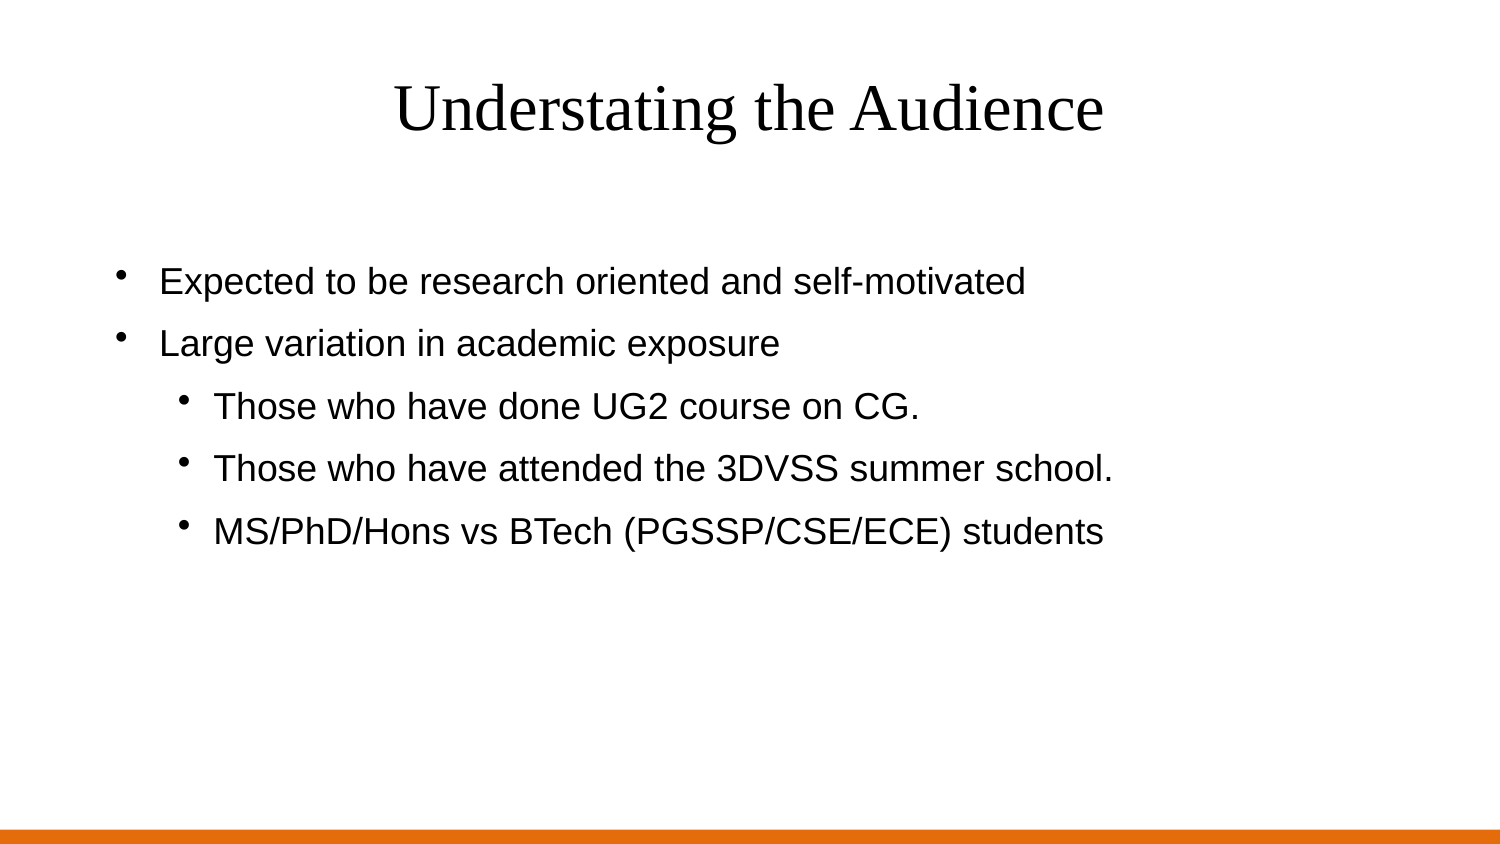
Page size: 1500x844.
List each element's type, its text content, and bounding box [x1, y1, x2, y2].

title Understating the Audience [74, 33, 1426, 175]
text_box Expected to be research oriented and self-motivated Large variation in academic exposure Those who have done UG2 course on CG. Those who have attended the 3DVSS summer school. MS/PhD/Hons vs BTech (PGSSP/CSE/ECE) students [107, 232, 1458, 560]
text_box [0, 829, 1500, 844]
